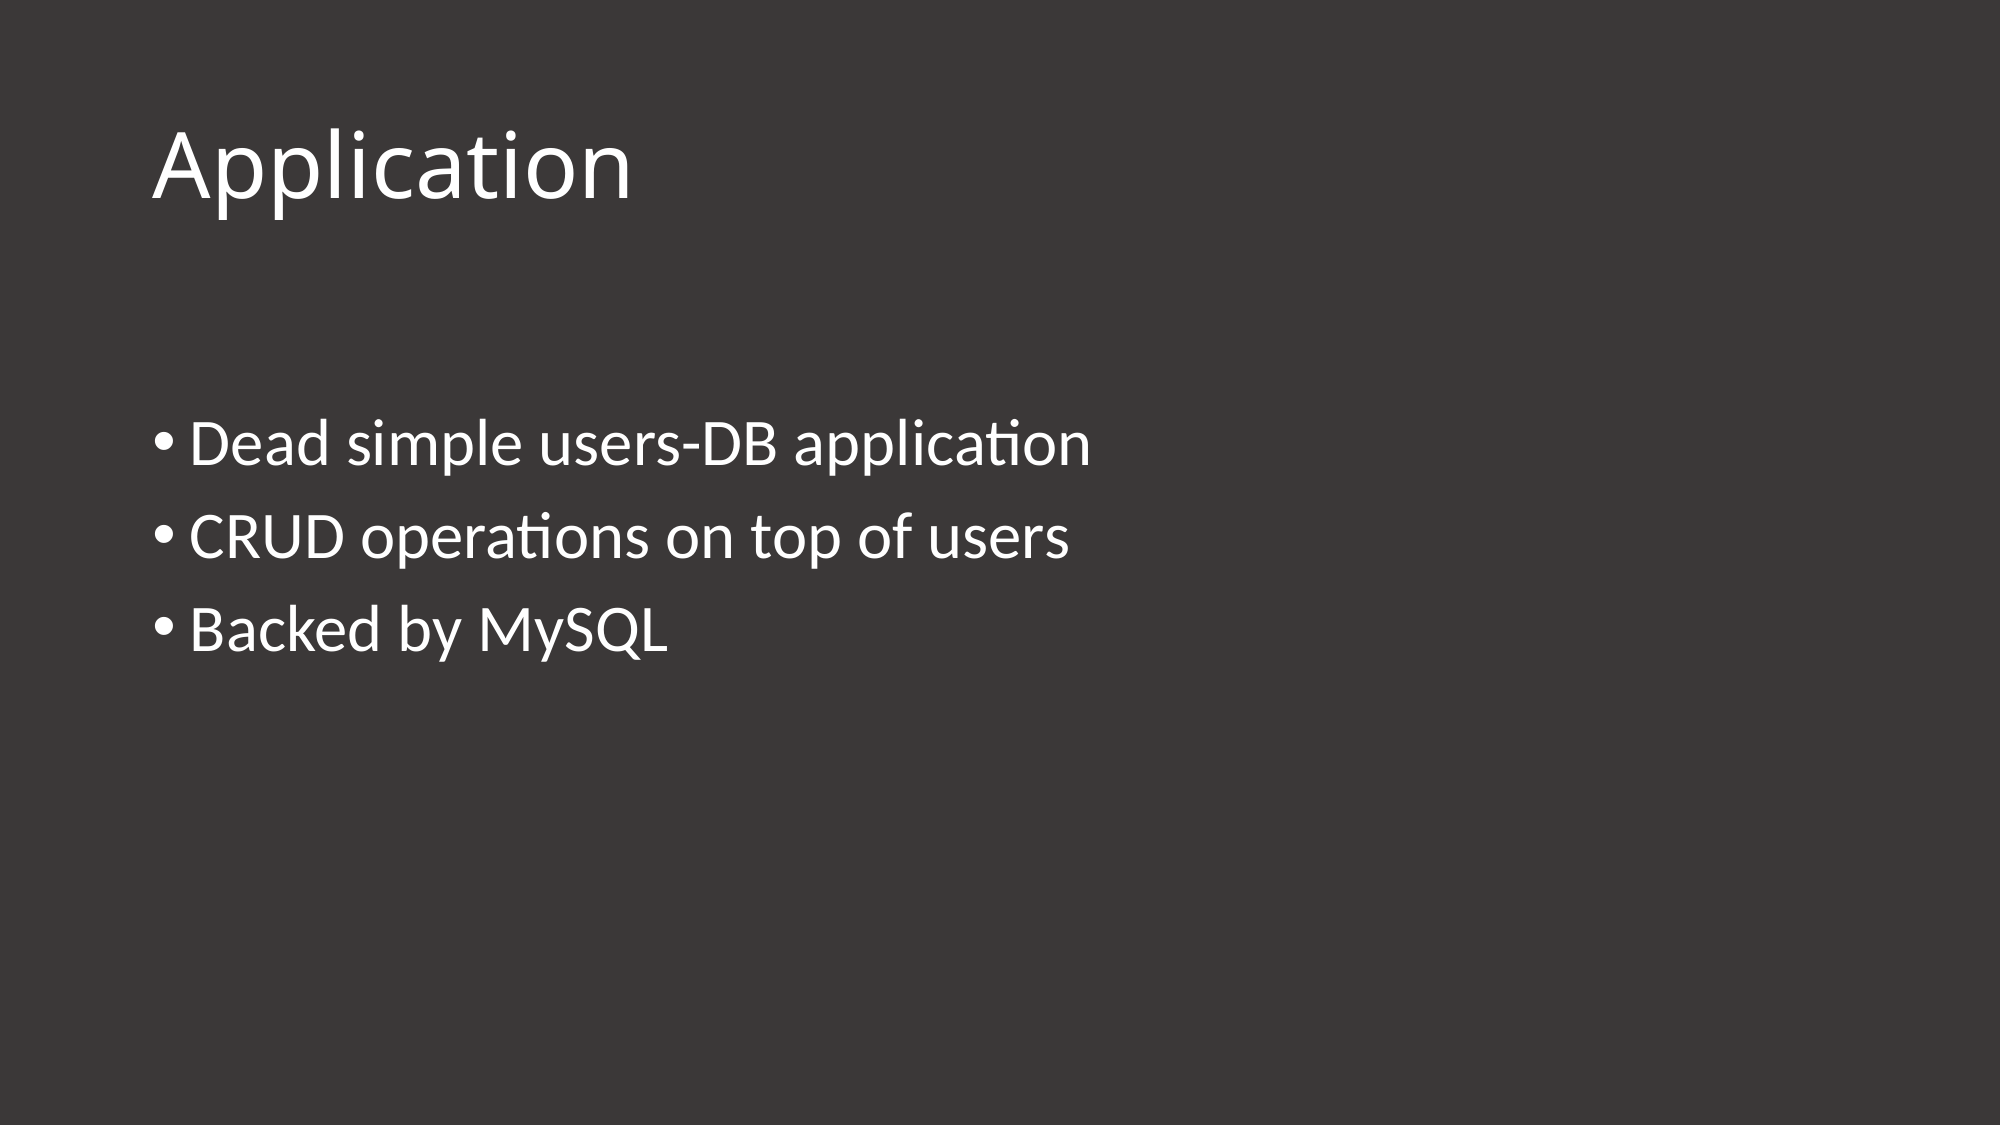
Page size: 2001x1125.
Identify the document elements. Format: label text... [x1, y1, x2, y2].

title Application [137, 59, 1863, 278]
list Dead simple users-DB application CRUD operations on top of users Backed by MySQL [137, 299, 1863, 1006]
